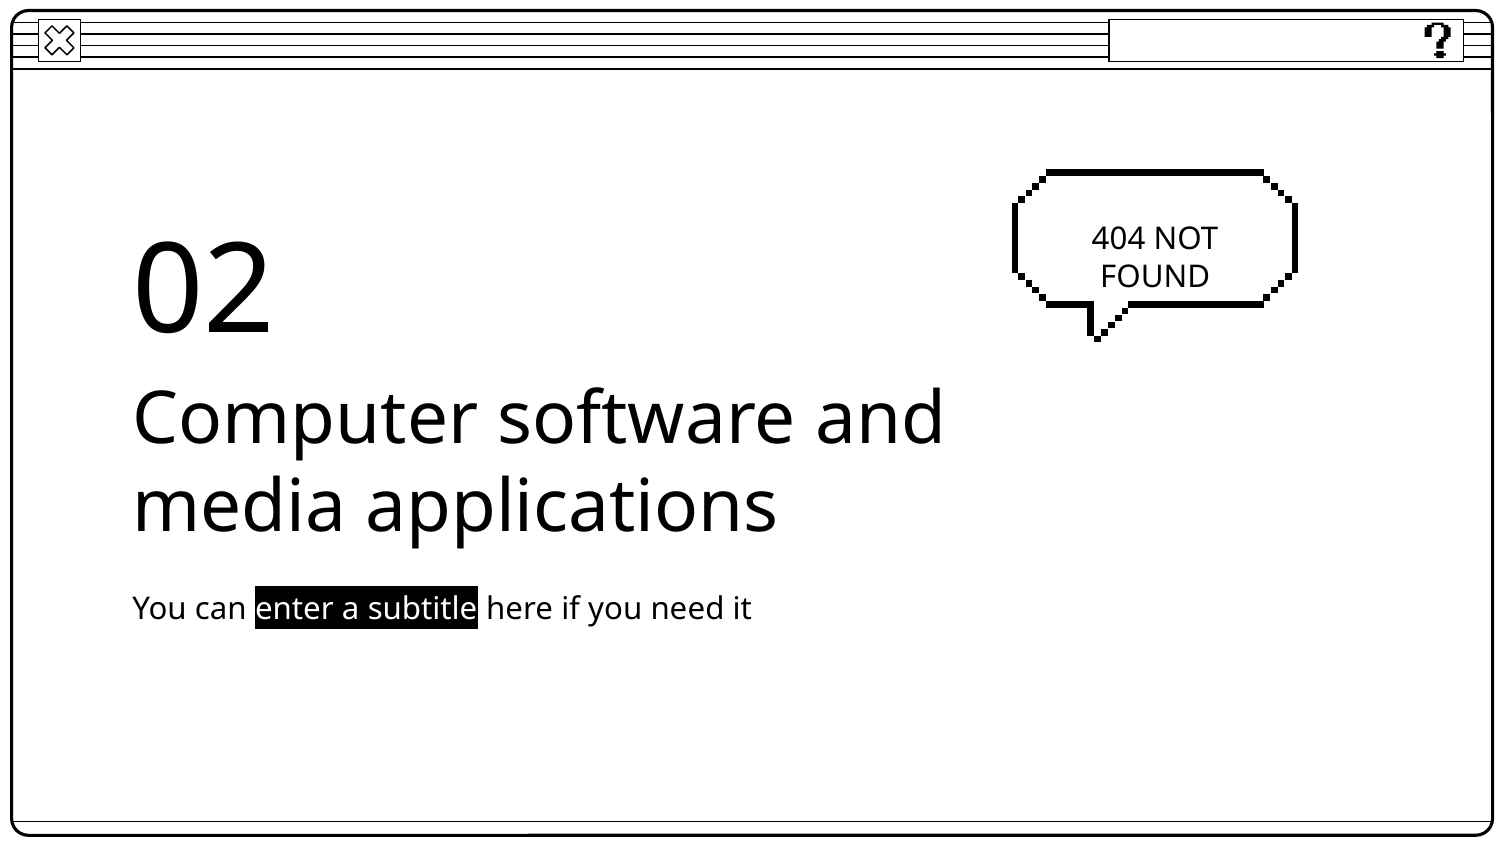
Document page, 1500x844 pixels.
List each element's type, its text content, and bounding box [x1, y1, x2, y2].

title 02 [117, 213, 635, 352]
subtitle You can enter a subtitle here if you need it [117, 581, 992, 633]
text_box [1011, 168, 1299, 343]
title Computer software and media applications [117, 388, 992, 528]
